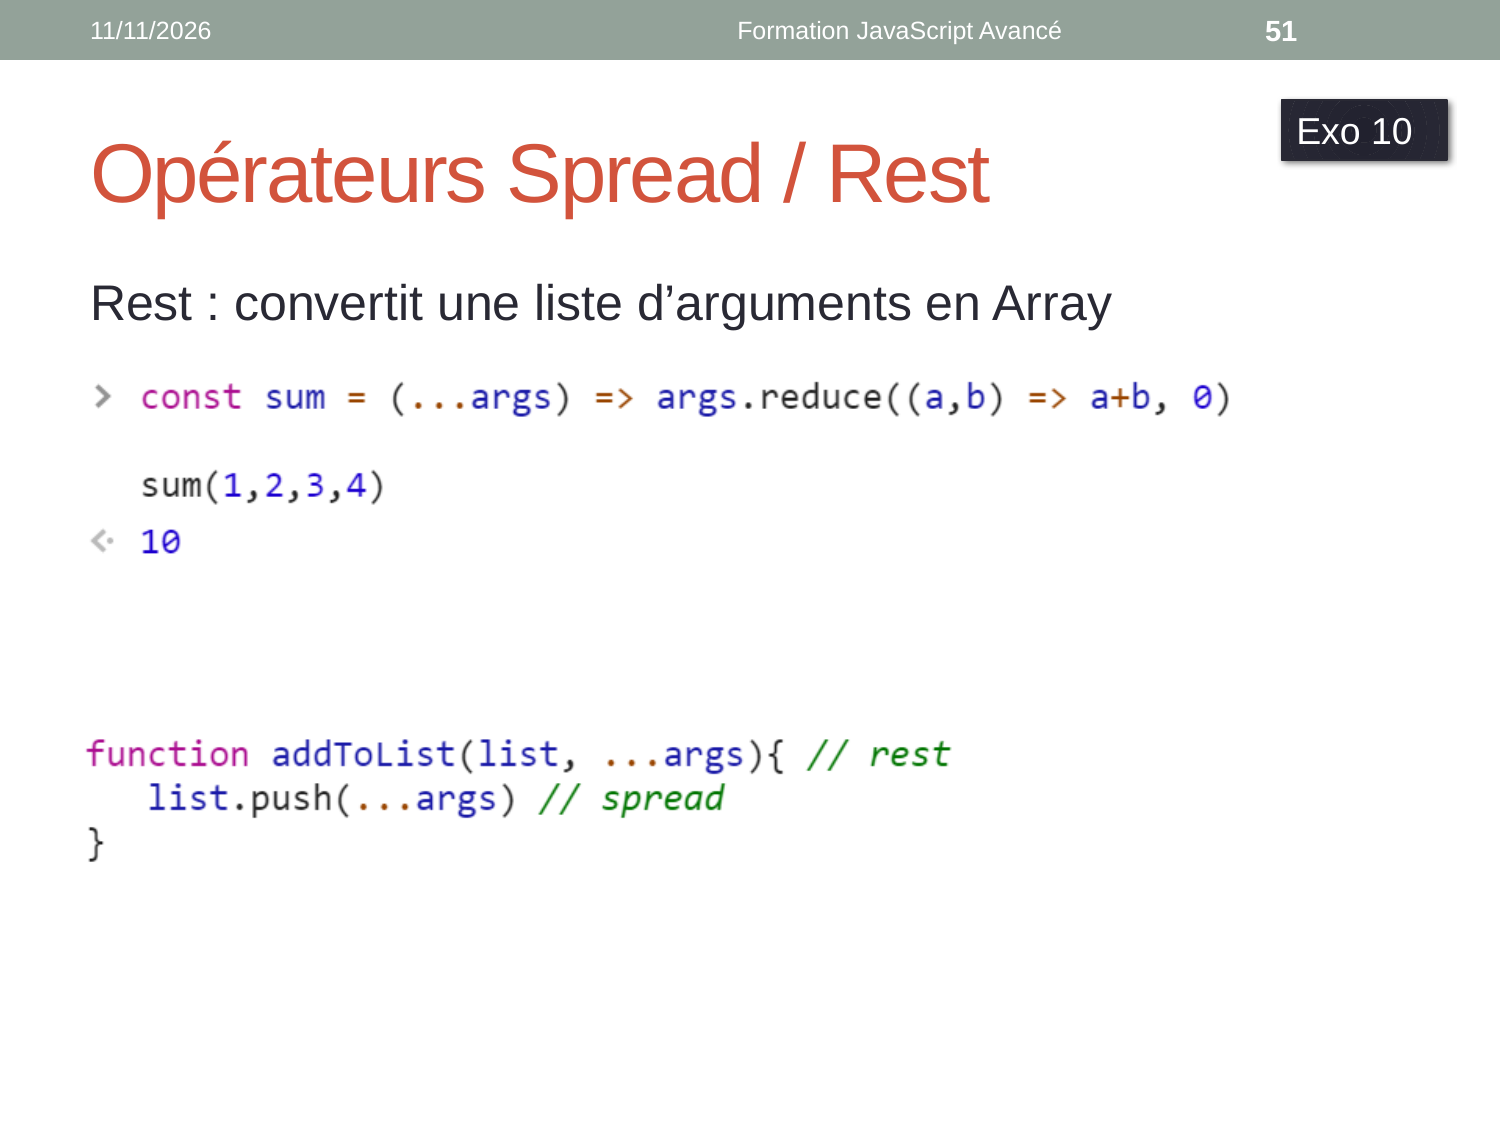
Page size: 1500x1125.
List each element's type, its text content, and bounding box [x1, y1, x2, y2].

picture [76, 723, 984, 873]
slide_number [75, 3, 550, 57]
text_box Exo 10 [1281, 99, 1448, 161]
list Rest : convertit une liste d’arguments en Array [75, 262, 1425, 1063]
title Opérateurs Spread / Rest [75, 87, 1425, 250]
picture [76, 365, 1243, 563]
footer Formation JavaScript Avancé [562, 3, 1238, 57]
slide_number 51 [1250, 3, 1425, 57]
